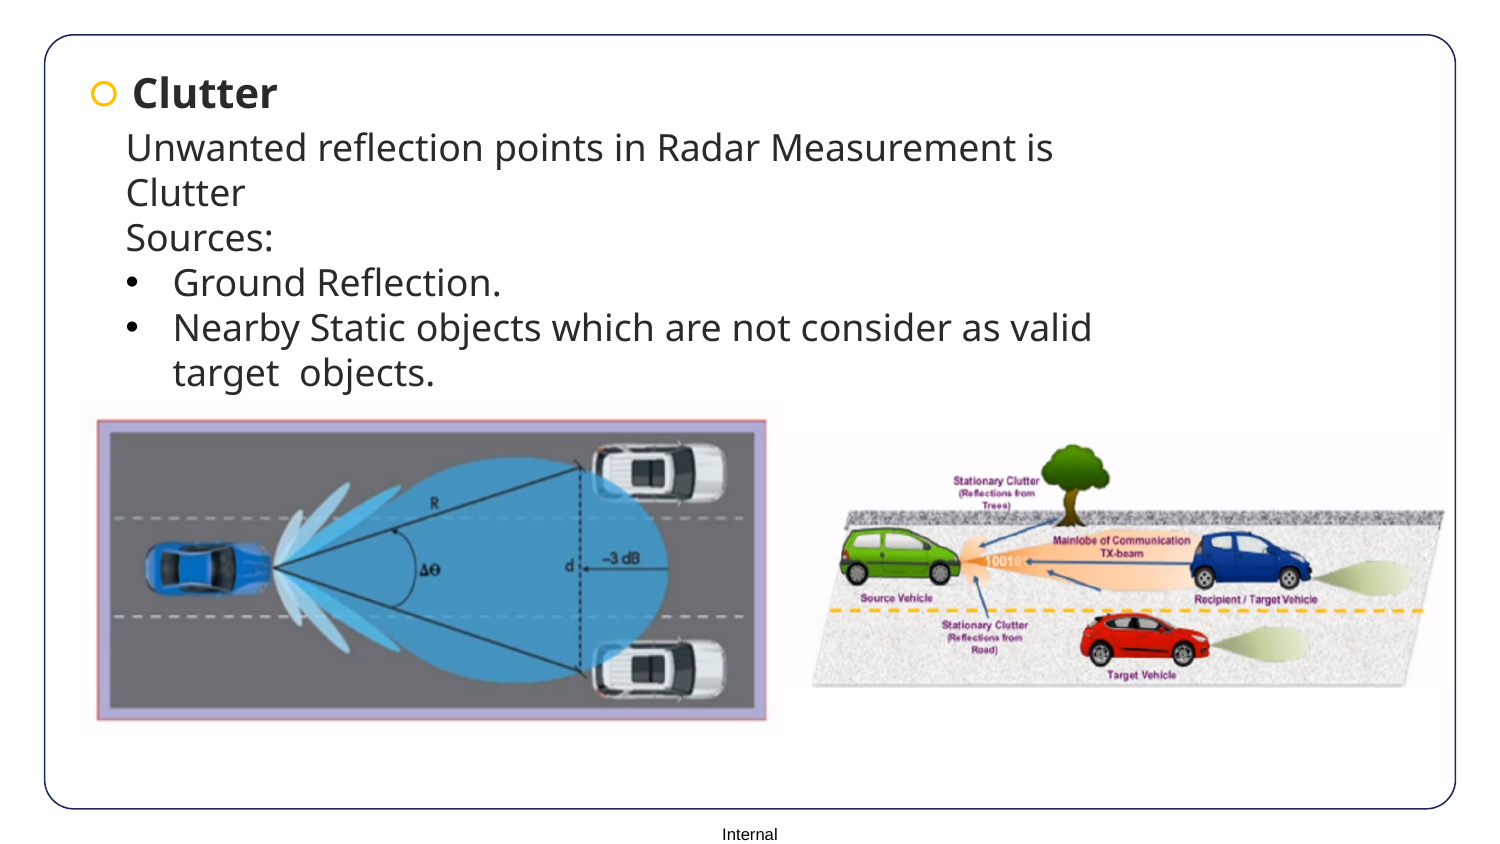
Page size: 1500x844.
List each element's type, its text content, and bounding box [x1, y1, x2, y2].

text_box Clutter [106, 57, 623, 133]
picture [79, 402, 1447, 735]
text_box [92, 82, 116, 105]
text_box Unwanted reflection points in Radar Measurement is Clutter Sources: Ground Reflection. Nearby Static objects which are not consider as valid target objects. Rain, fog, some particles in air, etc. [110, 109, 1159, 431]
